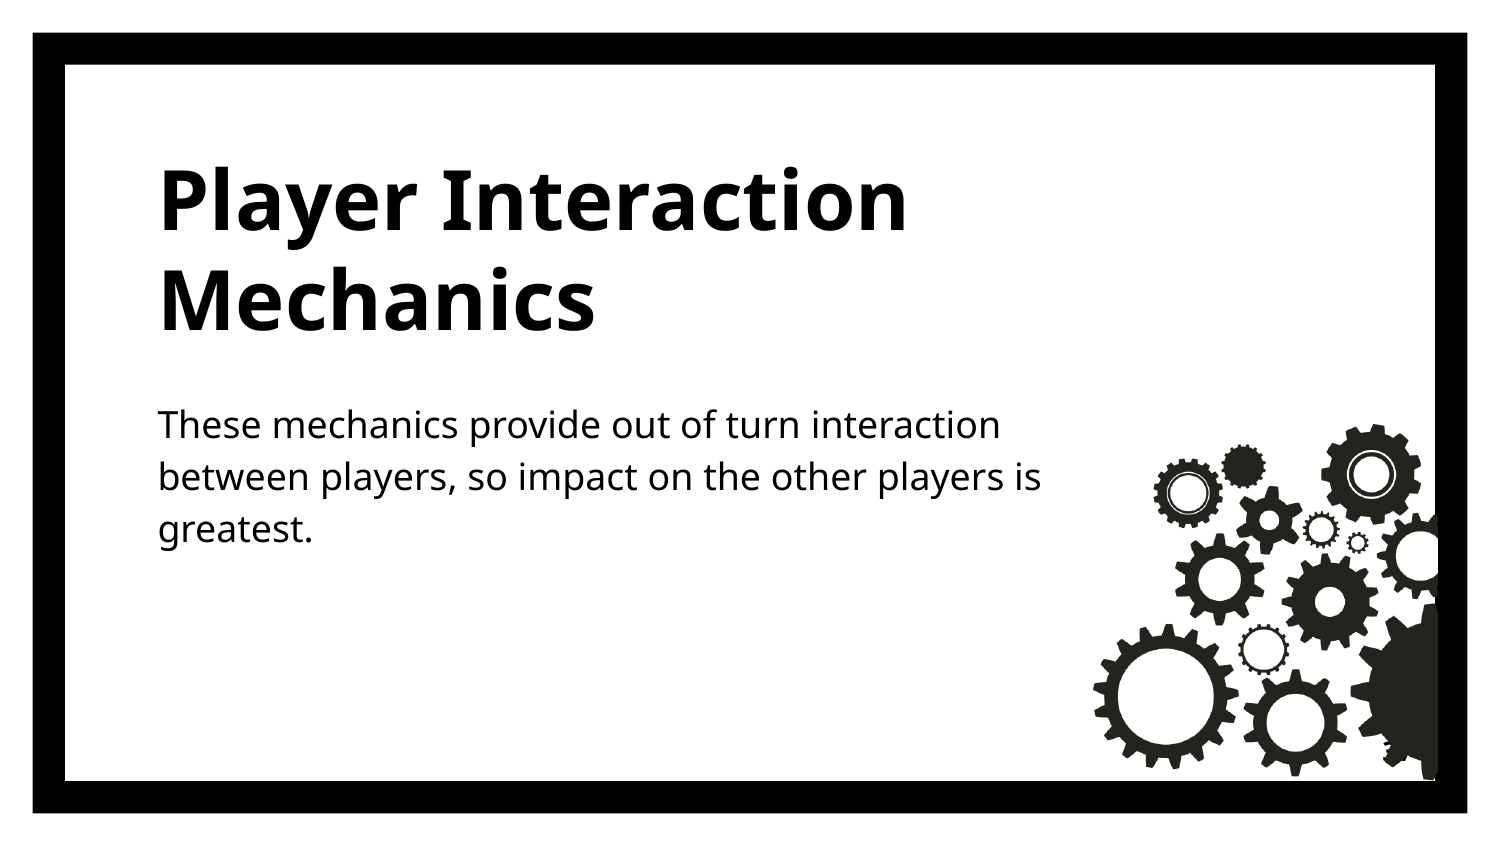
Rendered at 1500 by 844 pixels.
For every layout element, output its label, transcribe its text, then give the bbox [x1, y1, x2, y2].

picture [1093, 424, 1438, 844]
list These mechanics provide out of turn interaction between players, so impact on the other players is greatest. [142, 379, 1094, 709]
title Player Interaction Mechanics [142, 139, 978, 363]
